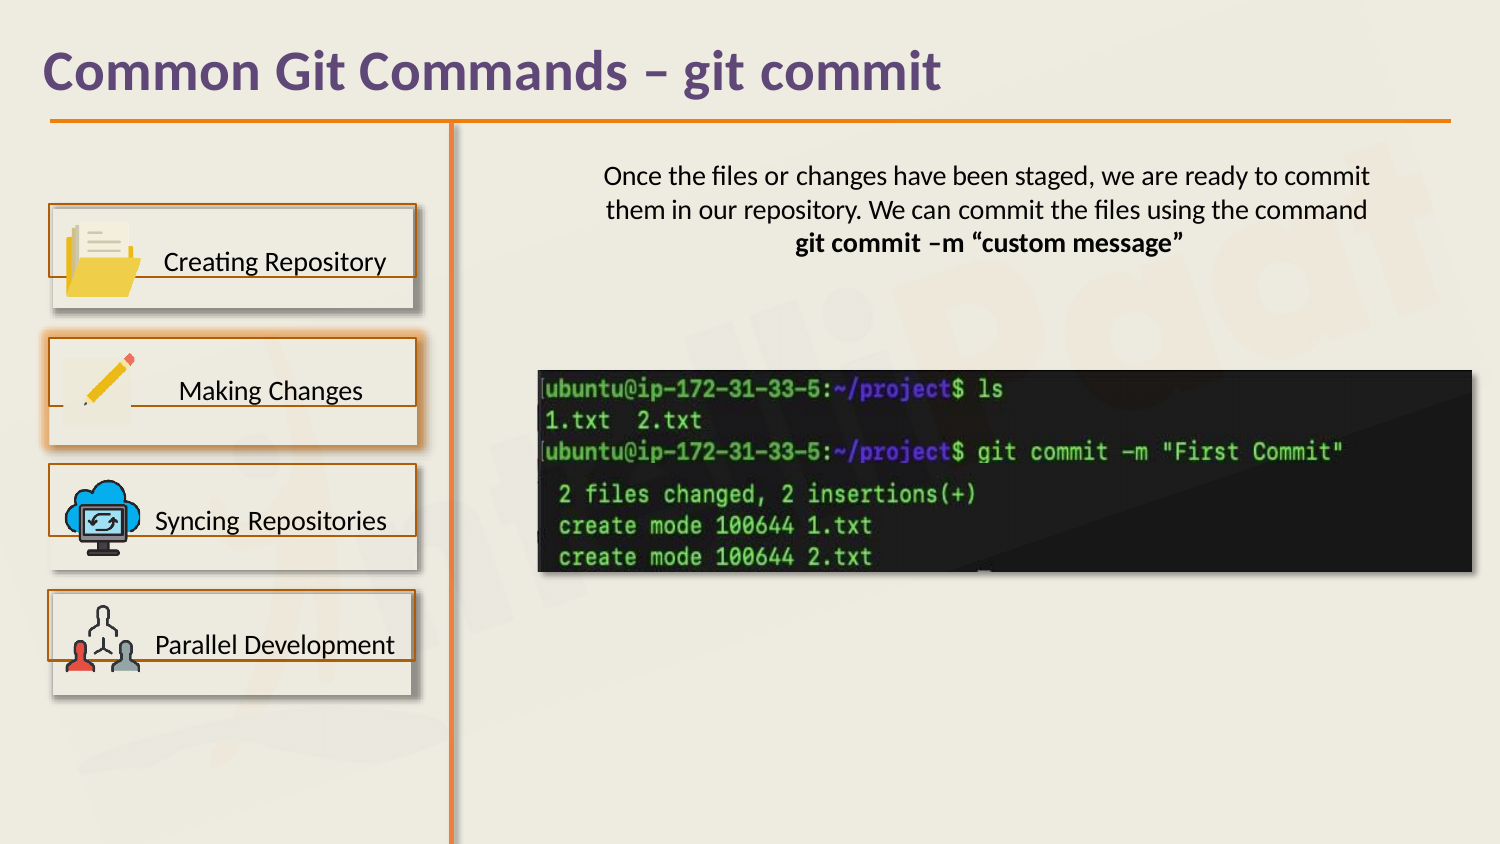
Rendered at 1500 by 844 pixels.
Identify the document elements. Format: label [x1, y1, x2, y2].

text_box [0, 0, 1494, 844]
